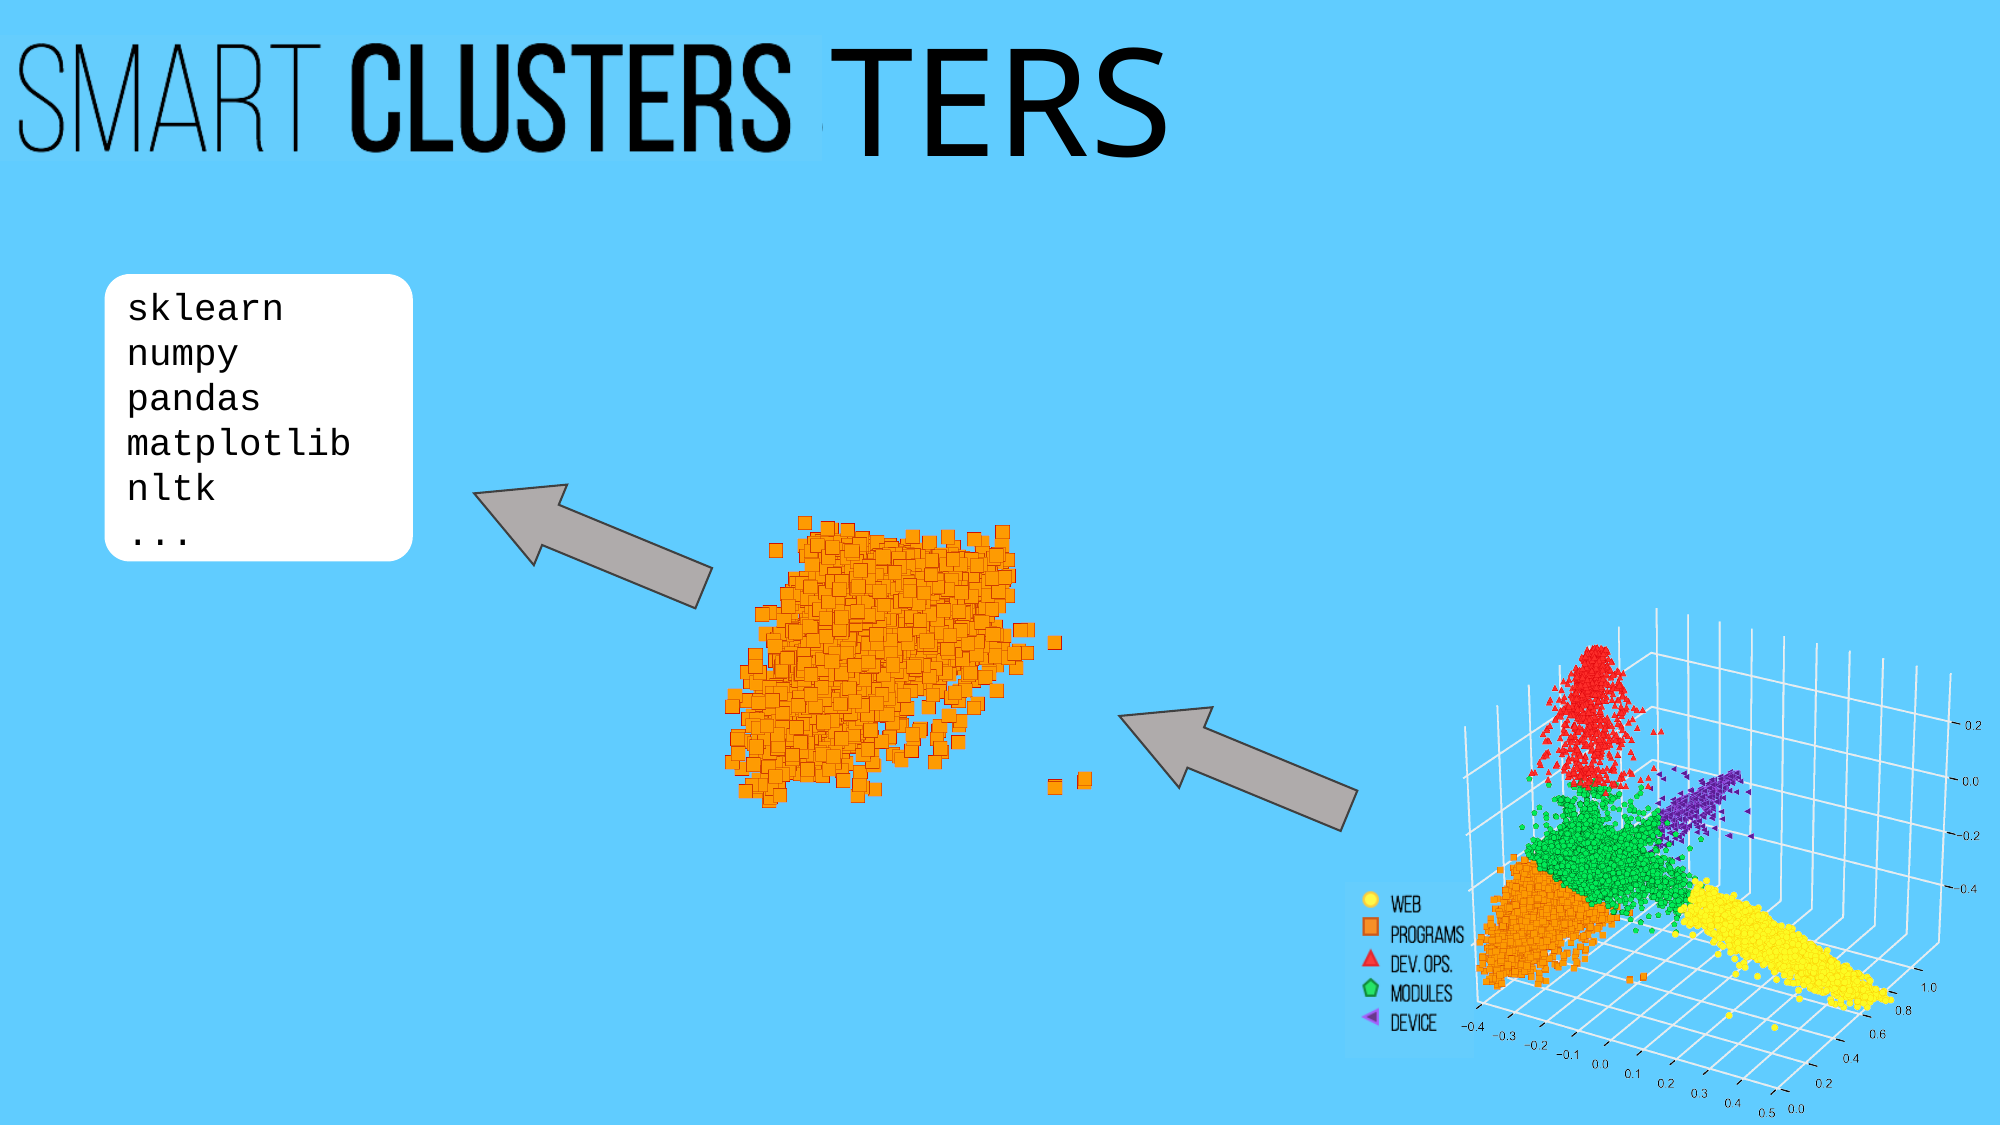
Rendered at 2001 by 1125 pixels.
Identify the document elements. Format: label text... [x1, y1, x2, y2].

picture [0, 35, 822, 161]
picture [713, 491, 1110, 825]
text_box sklearn numpy pandas matplotlib nltk ... [103, 272, 414, 563]
text_box [472, 483, 713, 610]
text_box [1345, 608, 2000, 1124]
text_box [1117, 706, 1345, 833]
title smart CLUSTERS [0, 0, 1725, 217]
